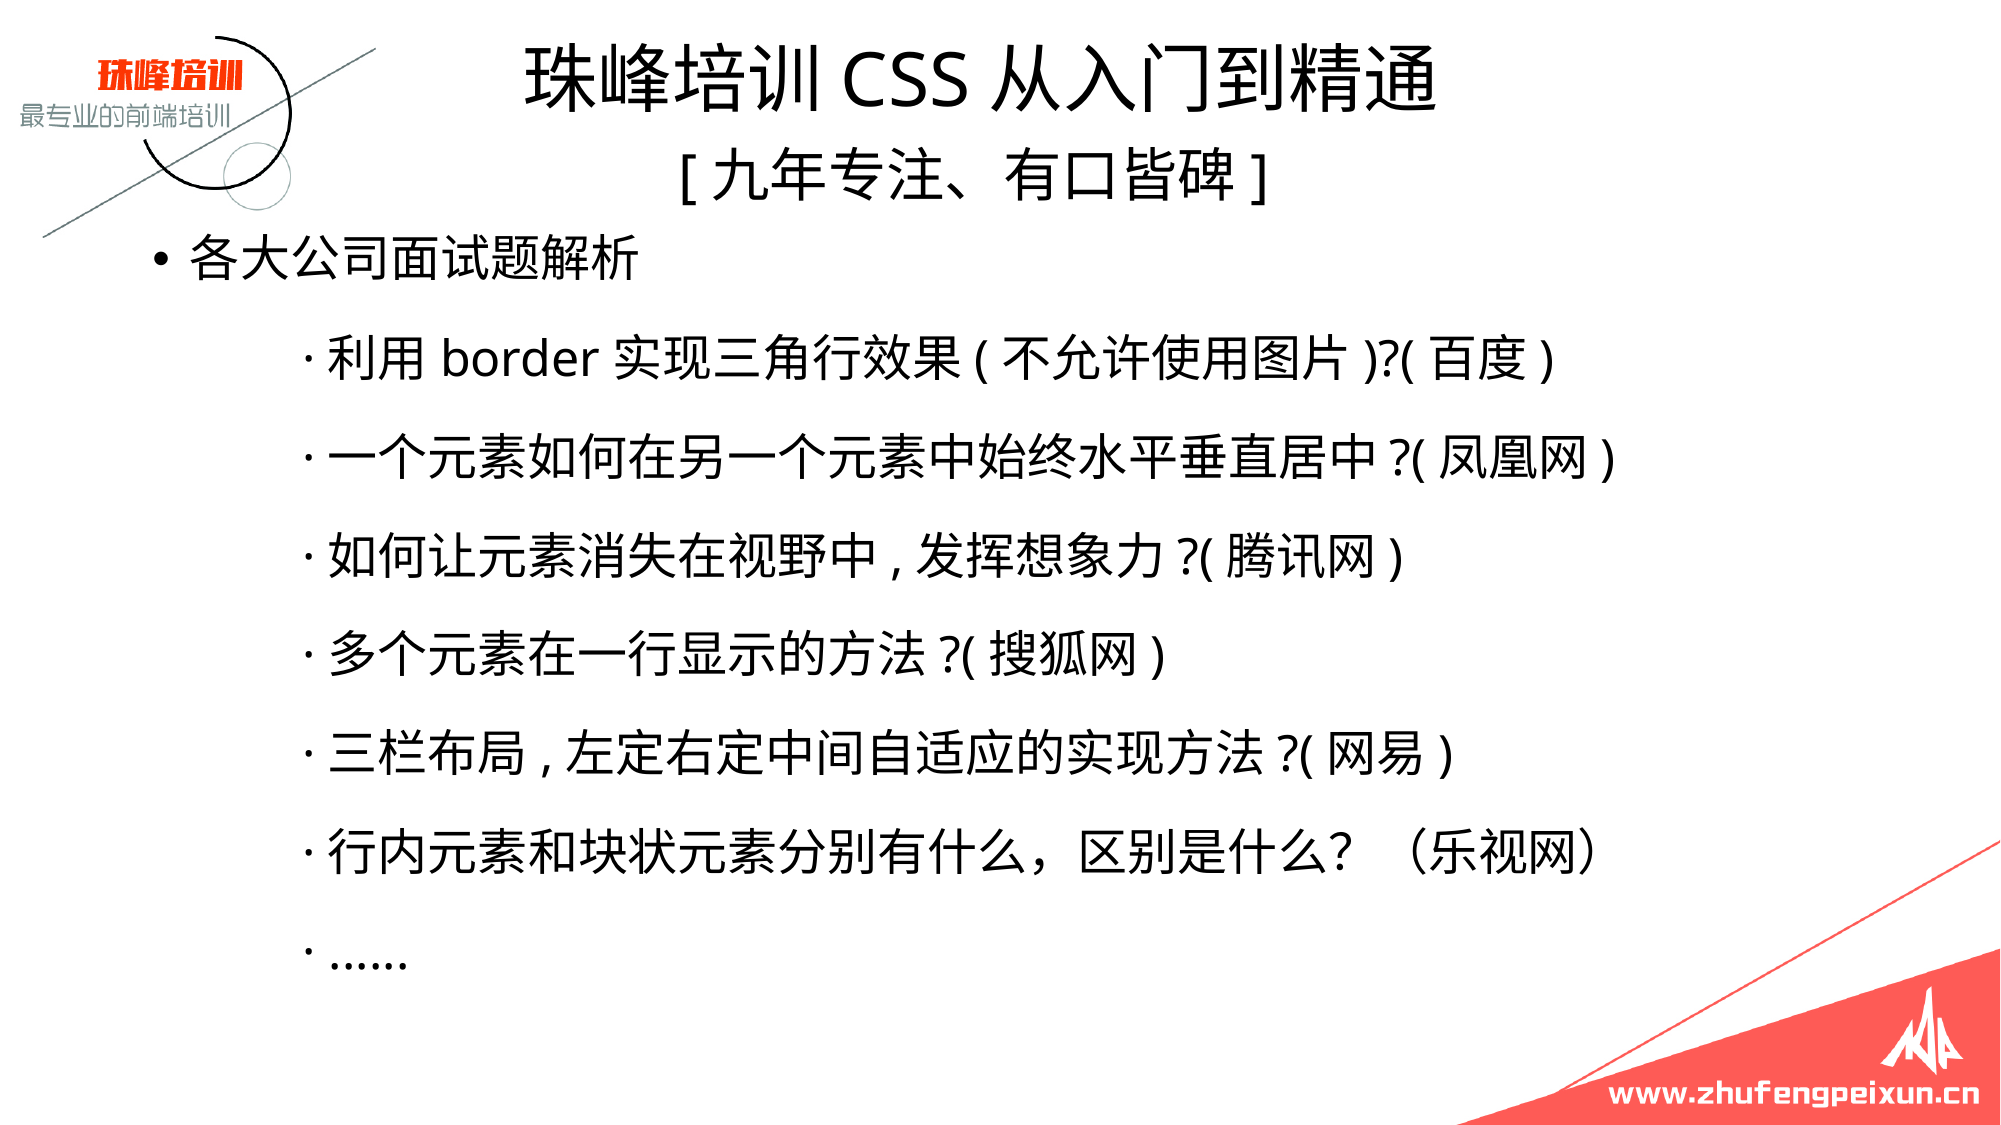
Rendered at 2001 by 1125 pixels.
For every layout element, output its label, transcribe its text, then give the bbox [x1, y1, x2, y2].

list 各大公司面试题解析 ·利用border实现三角行效果(不允许使用图片)?(百度) ·一个元素如何在另一个元素中始终水平垂直居中?(凤凰网) ·如何让元素消失在视野中,发挥想象力?(腾讯网) ·多个元素在一行显示的方法?(搜狐网) ·三栏布局,左定右定中间自适应的实现方法?(网易) ·行内元素和块状元素分别有什么，区别是什么？（乐视网） · ...... [137, 226, 1799, 1024]
picture [18, 36, 376, 238]
picture [1437, 796, 2001, 1125]
text_box 珠峰培训CSS从入门到精通 [九年专注、有口皆碑] [507, 23, 1737, 226]
